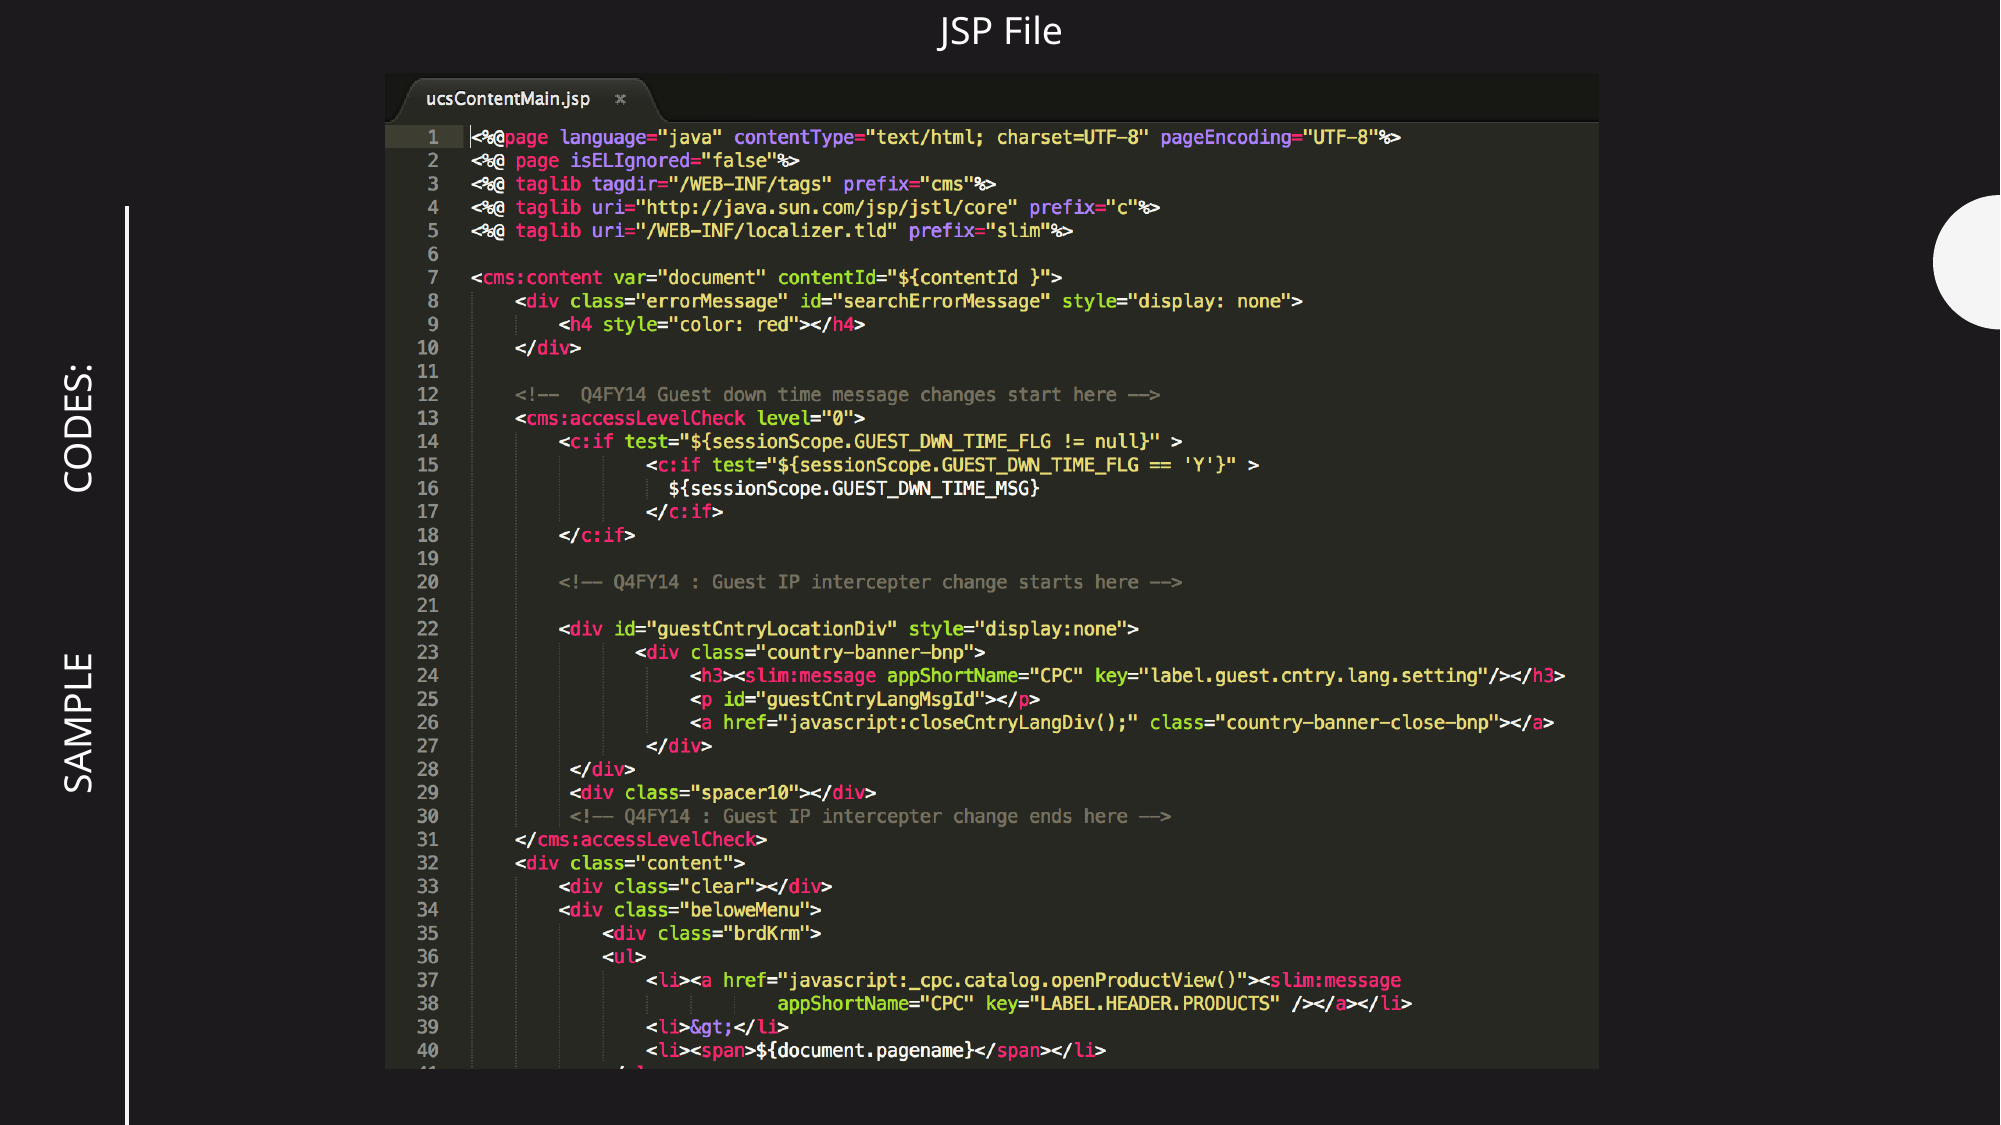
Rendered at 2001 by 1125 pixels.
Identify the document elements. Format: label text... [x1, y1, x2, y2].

picture [385, 73, 1599, 1069]
text_box JSP File [196, 0, 1807, 60]
text_box SAMPLE CODES: [46, 333, 287, 809]
